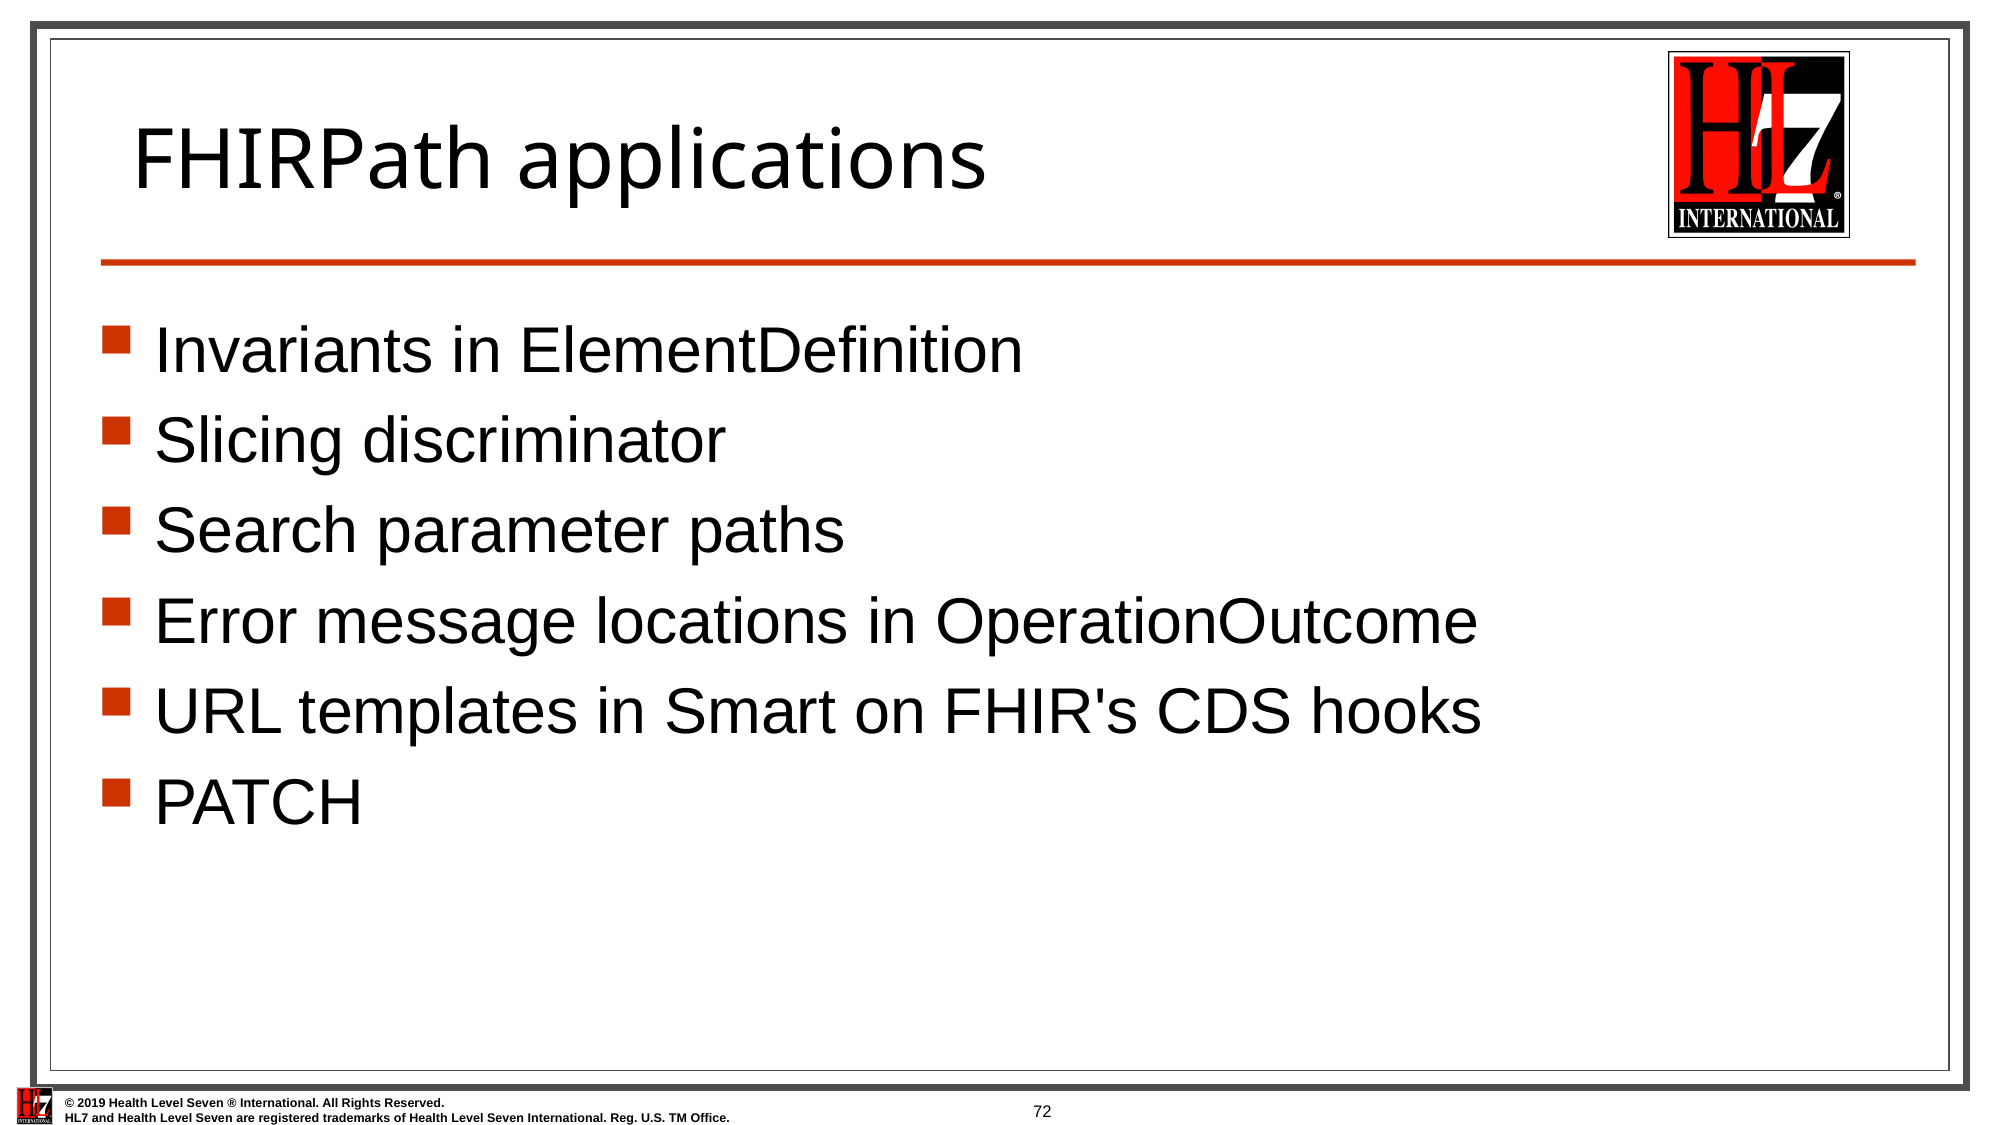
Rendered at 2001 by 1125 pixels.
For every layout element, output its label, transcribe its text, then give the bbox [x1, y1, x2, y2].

picture [1668, 213, 1850, 238]
title FHIRPath applications [116, 77, 1901, 213]
picture [1668, 51, 1850, 77]
list Invariants in ElementDefinition Slicing discriminator Search parameter paths Error message locations in OperationOutcome URL templates in Smart on FHIR's CDS hooks PATCH [83, 299, 1917, 1026]
slide_number 72 [949, 1071, 1067, 1125]
picture [16, 1087, 53, 1125]
